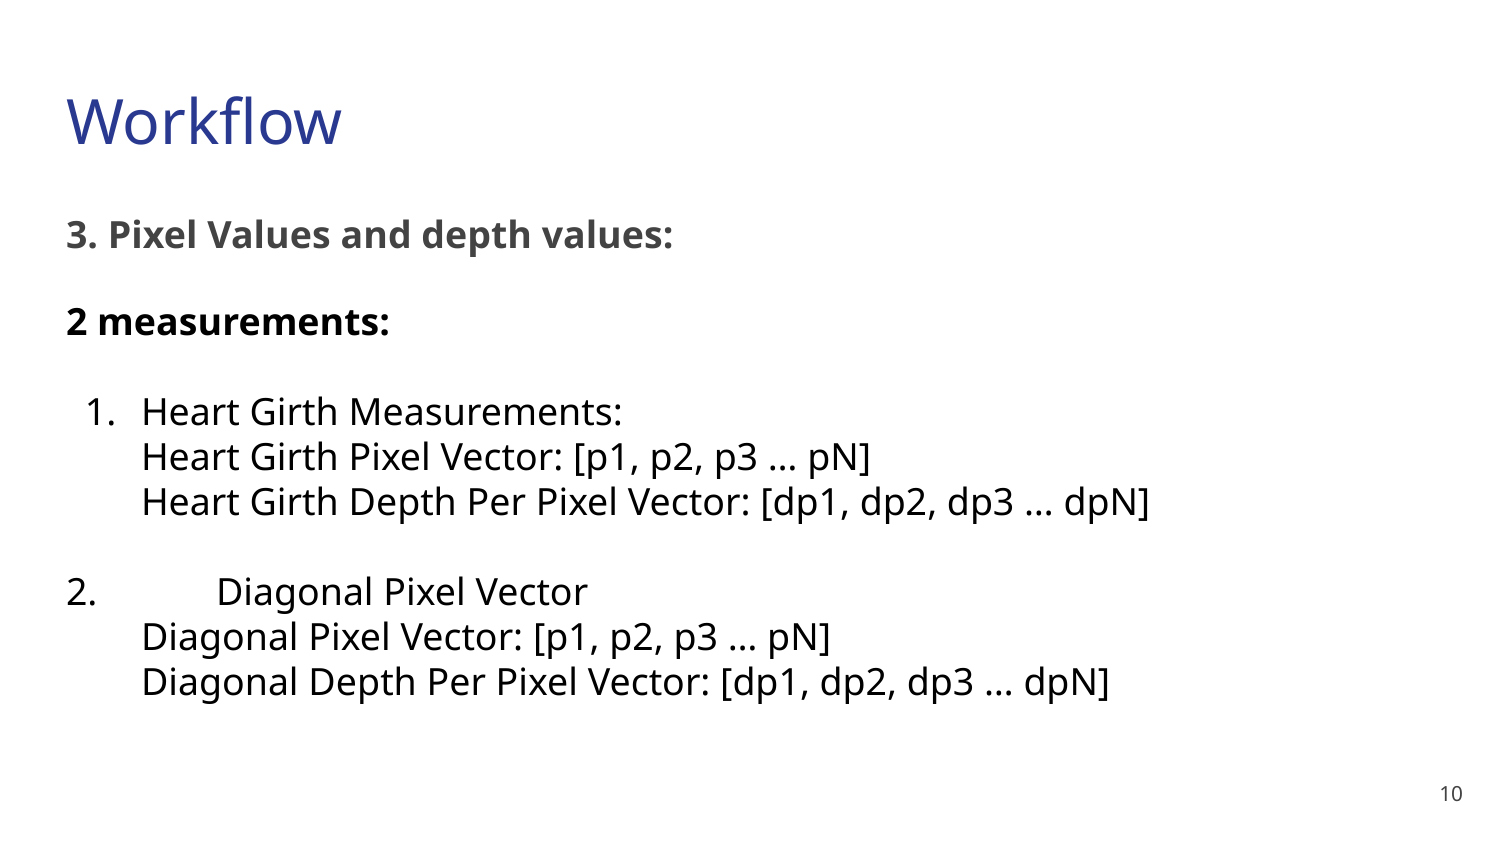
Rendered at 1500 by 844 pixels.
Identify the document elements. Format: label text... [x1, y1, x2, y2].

slide_number ‹#› [1387, 762, 1478, 828]
text_box 2 measurements: Heart Girth Measurements: Heart Girth Pixel Vector: [p1, p2, p3 … pN] Heart Girth Depth Per Pixel Vector: [dp1, dp2, dp3 … dpN] 2. Diagonal Pixel Vector Diagonal Pixel Vector: [p1, p2, p3 … pN] Diagonal Depth Per Pixel Vector: [dp1, dp2, dp3 … dpN] [51, 282, 1427, 779]
title Workflow [51, 67, 1449, 167]
list 3. Pixel Values and depth values: [51, 189, 1449, 283]
